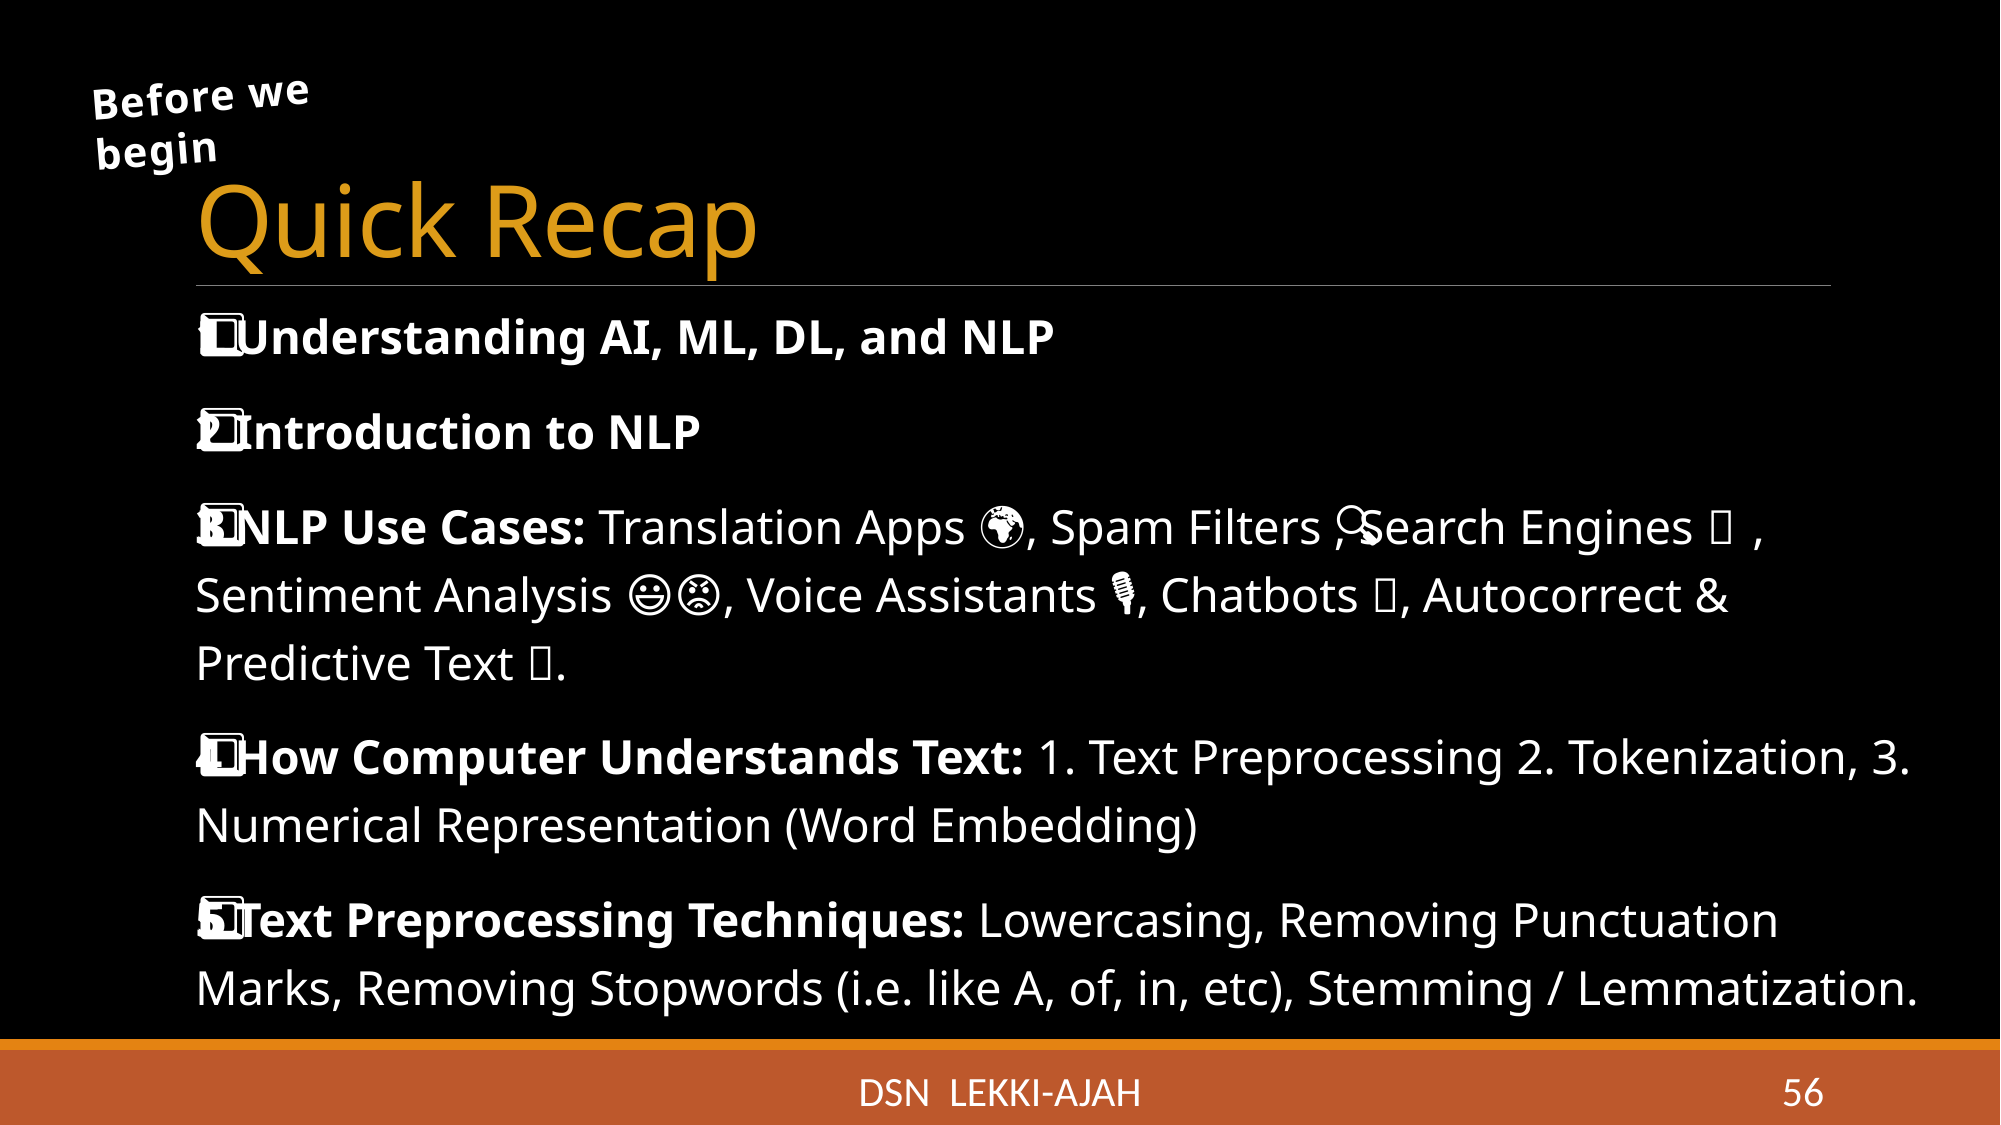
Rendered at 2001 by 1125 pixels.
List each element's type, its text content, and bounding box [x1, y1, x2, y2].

title Quick Recap [180, 47, 1830, 285]
footer DSN LEKKI-AJAH [604, 1059, 1396, 1120]
list 1️⃣ Understanding AI, ML, DL, and NLP 2️⃣ Introduction to NLP 3️⃣ NLP Use Cases: Translation Apps 🌍, Spam Filters 📧, Search Engines 🔍, Sentiment Analysis 😃😡, Voice Assistants 🎙️, Chatbots 💬, Autocorrect & Predictive Text 📱. 4️⃣ How Computer Understands Text: 1. Text Preprocessing 2. Tokenization, 3. Numerical Representation (Word Embedding) 5️⃣ Text Preprocessing Techniques: Lowercasing, Removing Punctuation Marks, Removing Stopwords (i.e. like A, of, in, etc), Stemming / Lemmatization. [180, 288, 1925, 1040]
text_box Before we begin [73, 43, 451, 188]
slide_number 56 [1624, 1059, 1840, 1120]
